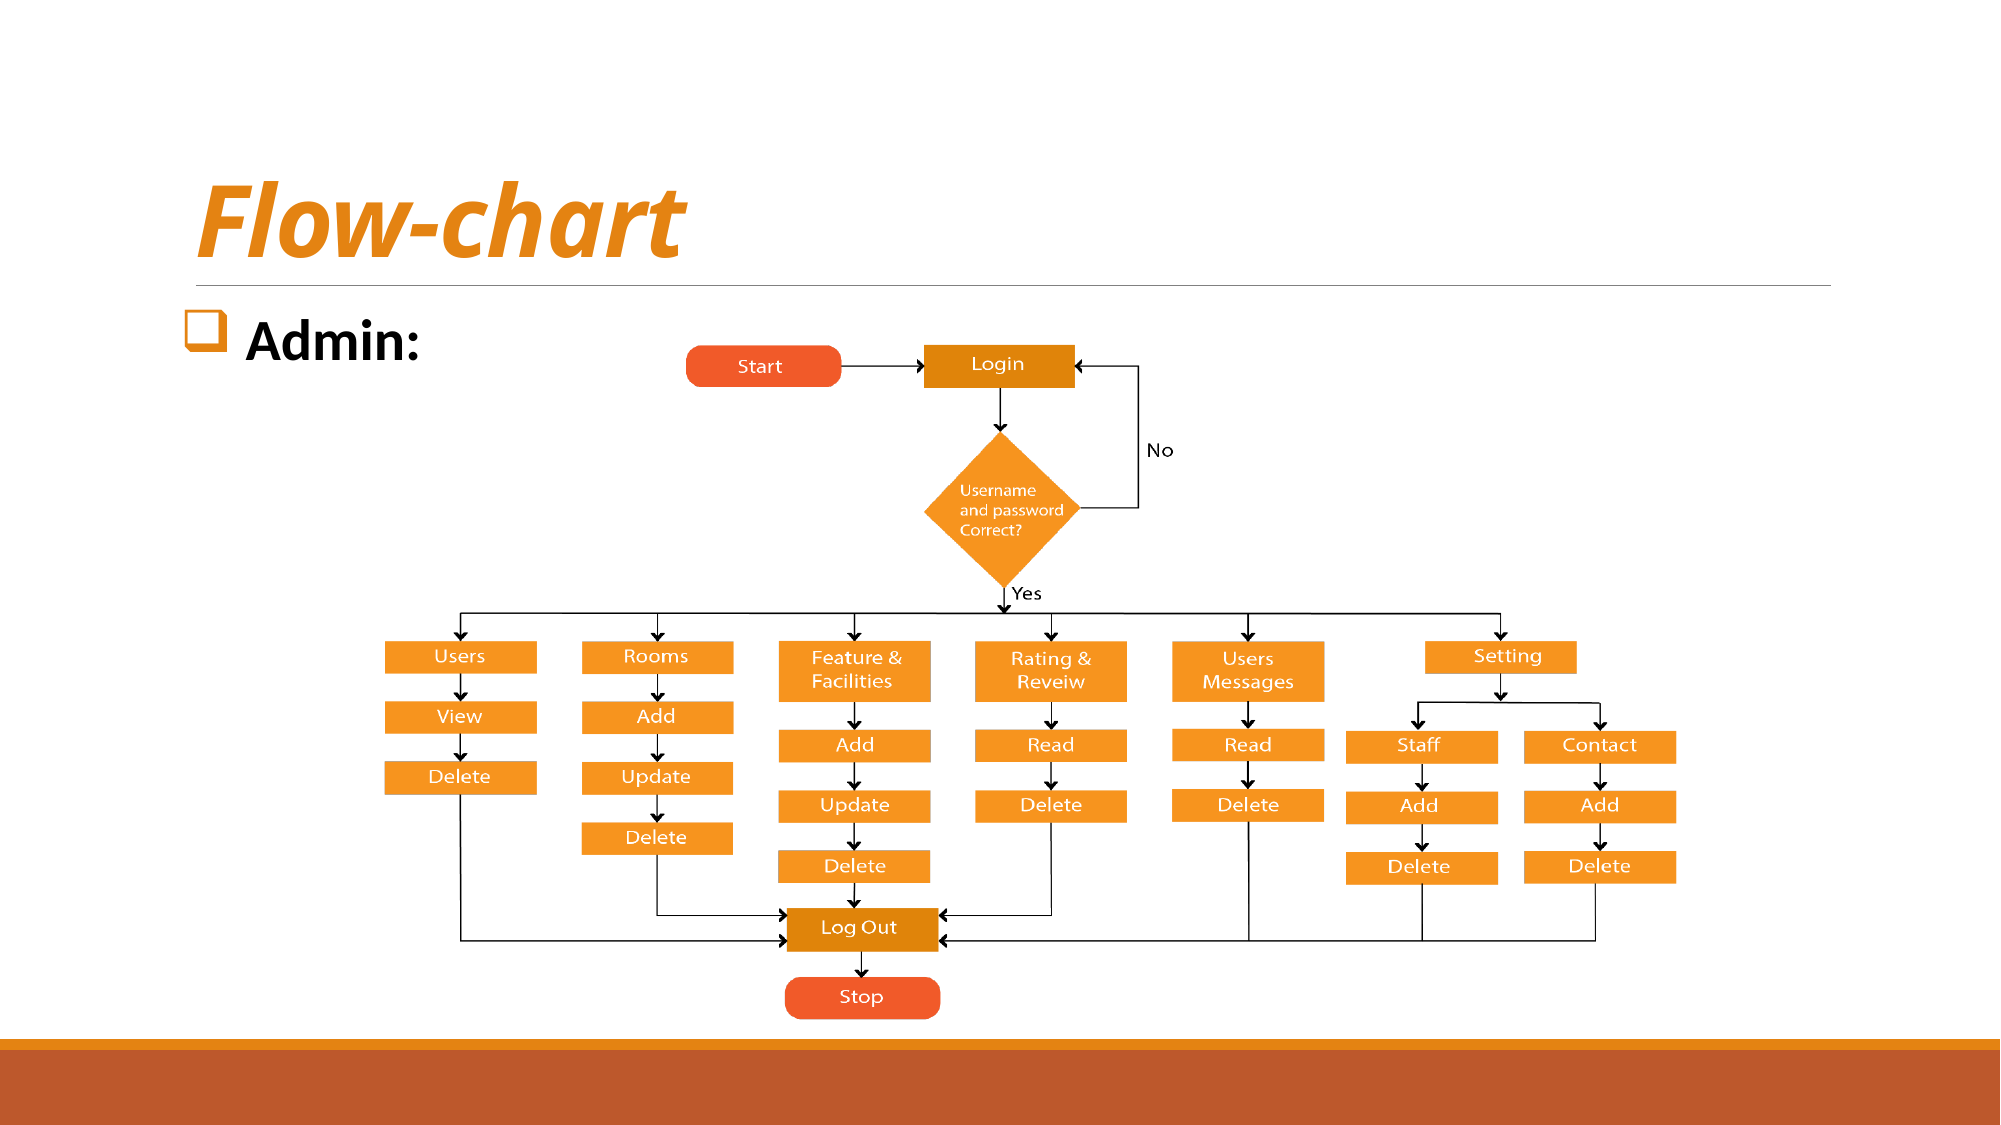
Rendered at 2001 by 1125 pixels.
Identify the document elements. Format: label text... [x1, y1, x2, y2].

list Admin: [180, 302, 1830, 963]
title Flow-chart [180, 47, 1830, 285]
picture [306, 329, 1704, 1032]
